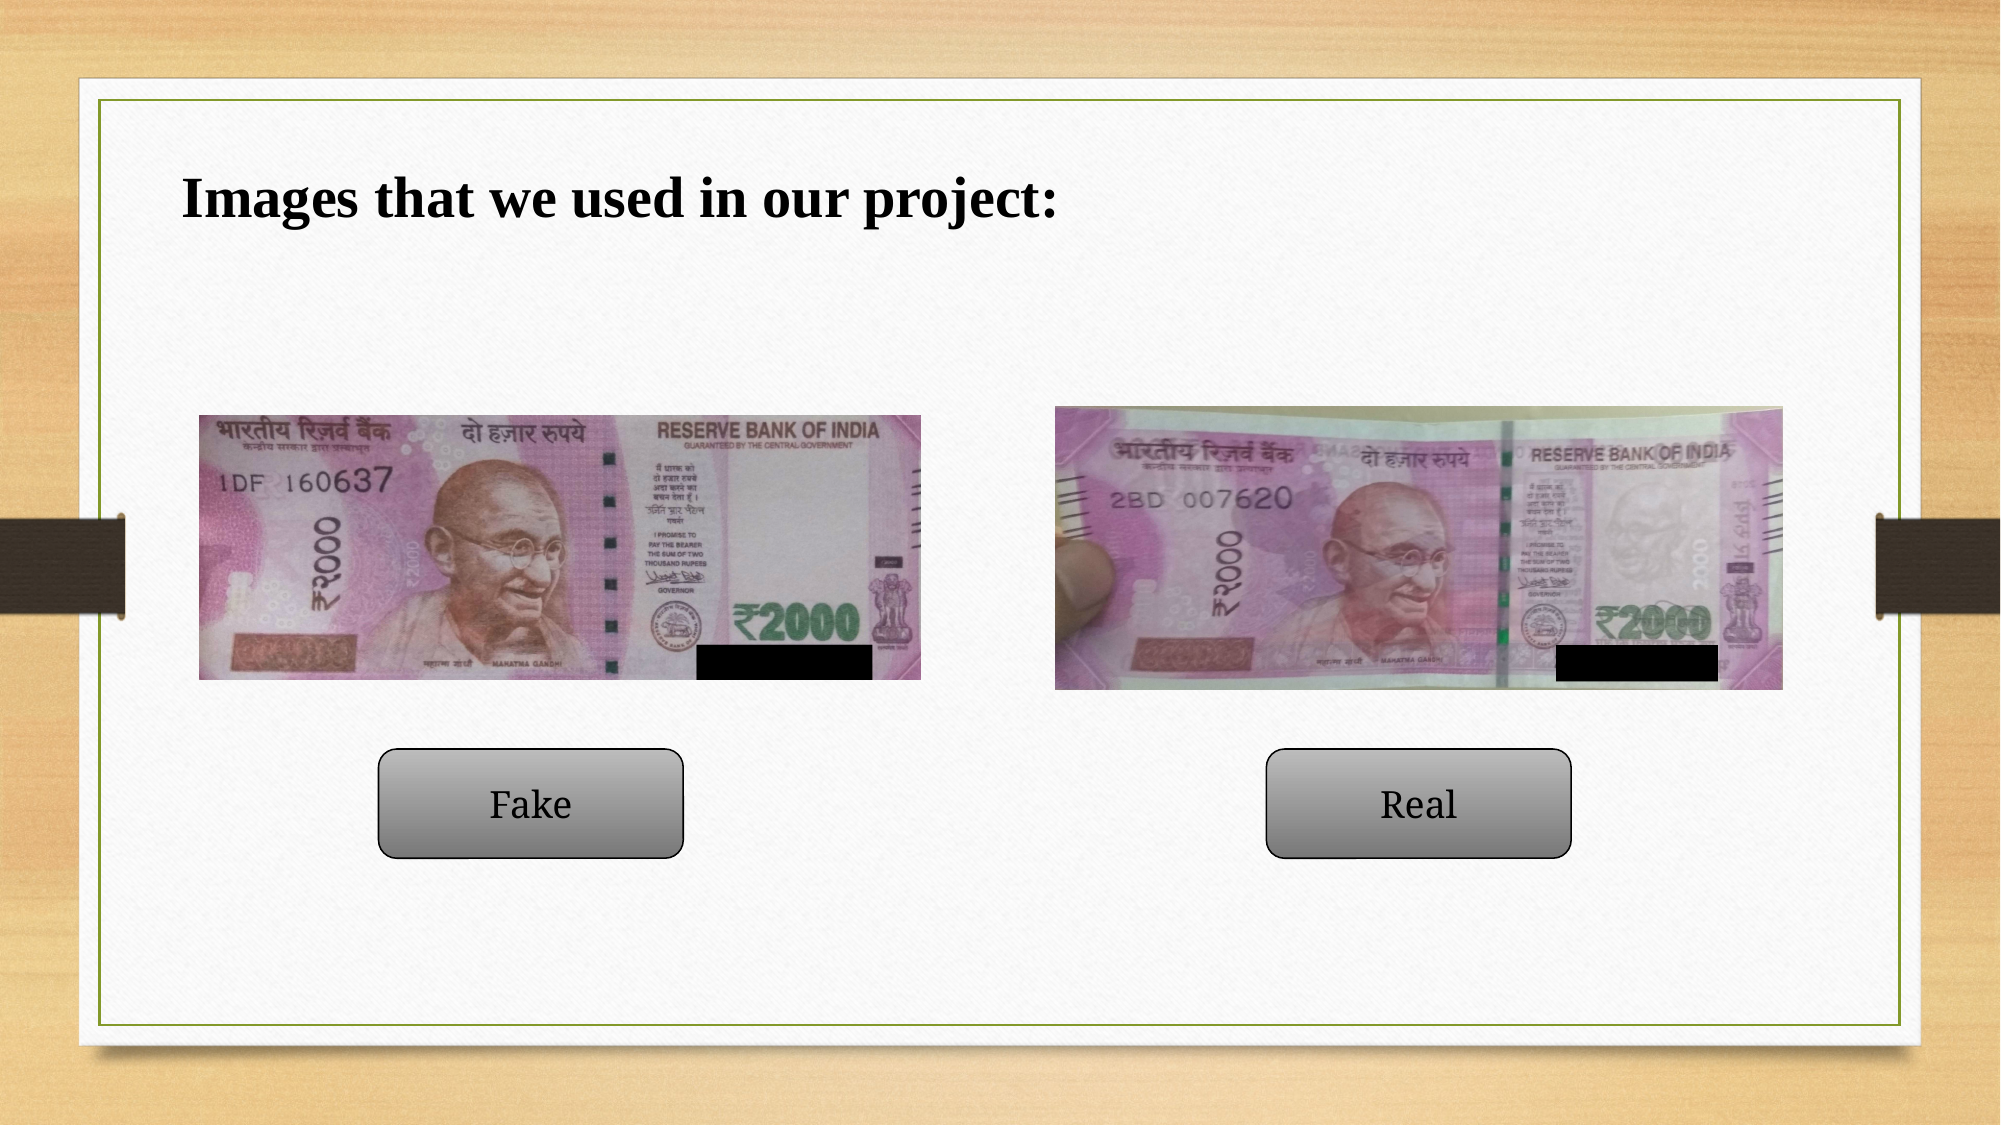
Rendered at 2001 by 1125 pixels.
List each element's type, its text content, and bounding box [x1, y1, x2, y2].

text_box Images that we used in our project: [166, 151, 1076, 237]
text_box Real [1265, 748, 1572, 860]
picture [0, 0, 2001, 1125]
text_box Fake [377, 748, 685, 860]
